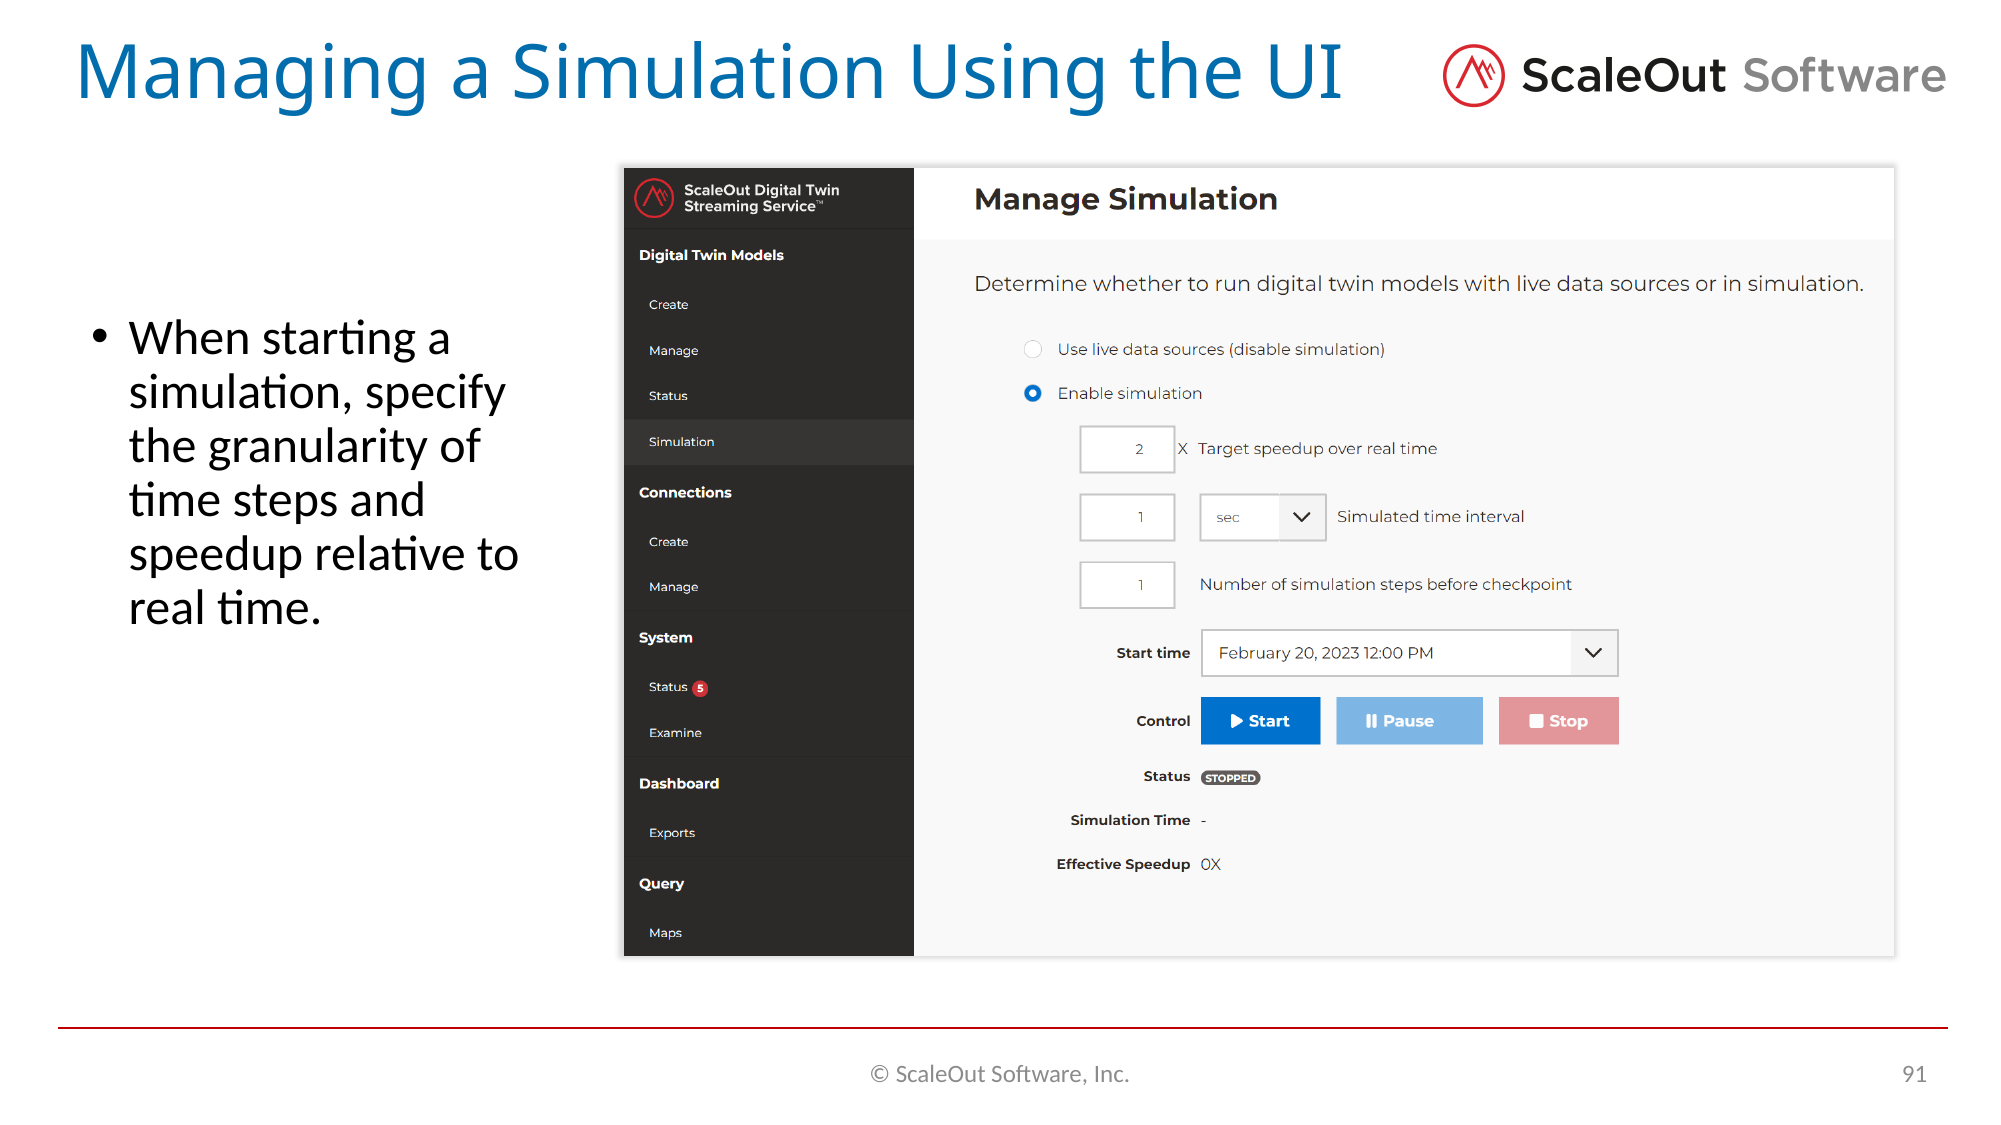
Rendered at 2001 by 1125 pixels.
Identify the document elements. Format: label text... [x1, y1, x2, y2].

footer © ScaleOut Software, Inc. [549, 1042, 1450, 1103]
picture [1438, 37, 1955, 115]
slide_number 91 [1598, 1042, 1943, 1103]
list When starting a simulation, specify the granularity of time steps and speedup relative to real time. [76, 303, 550, 821]
title Managing a Simulation Using the UI [59, 18, 1438, 131]
picture [624, 168, 1894, 956]
